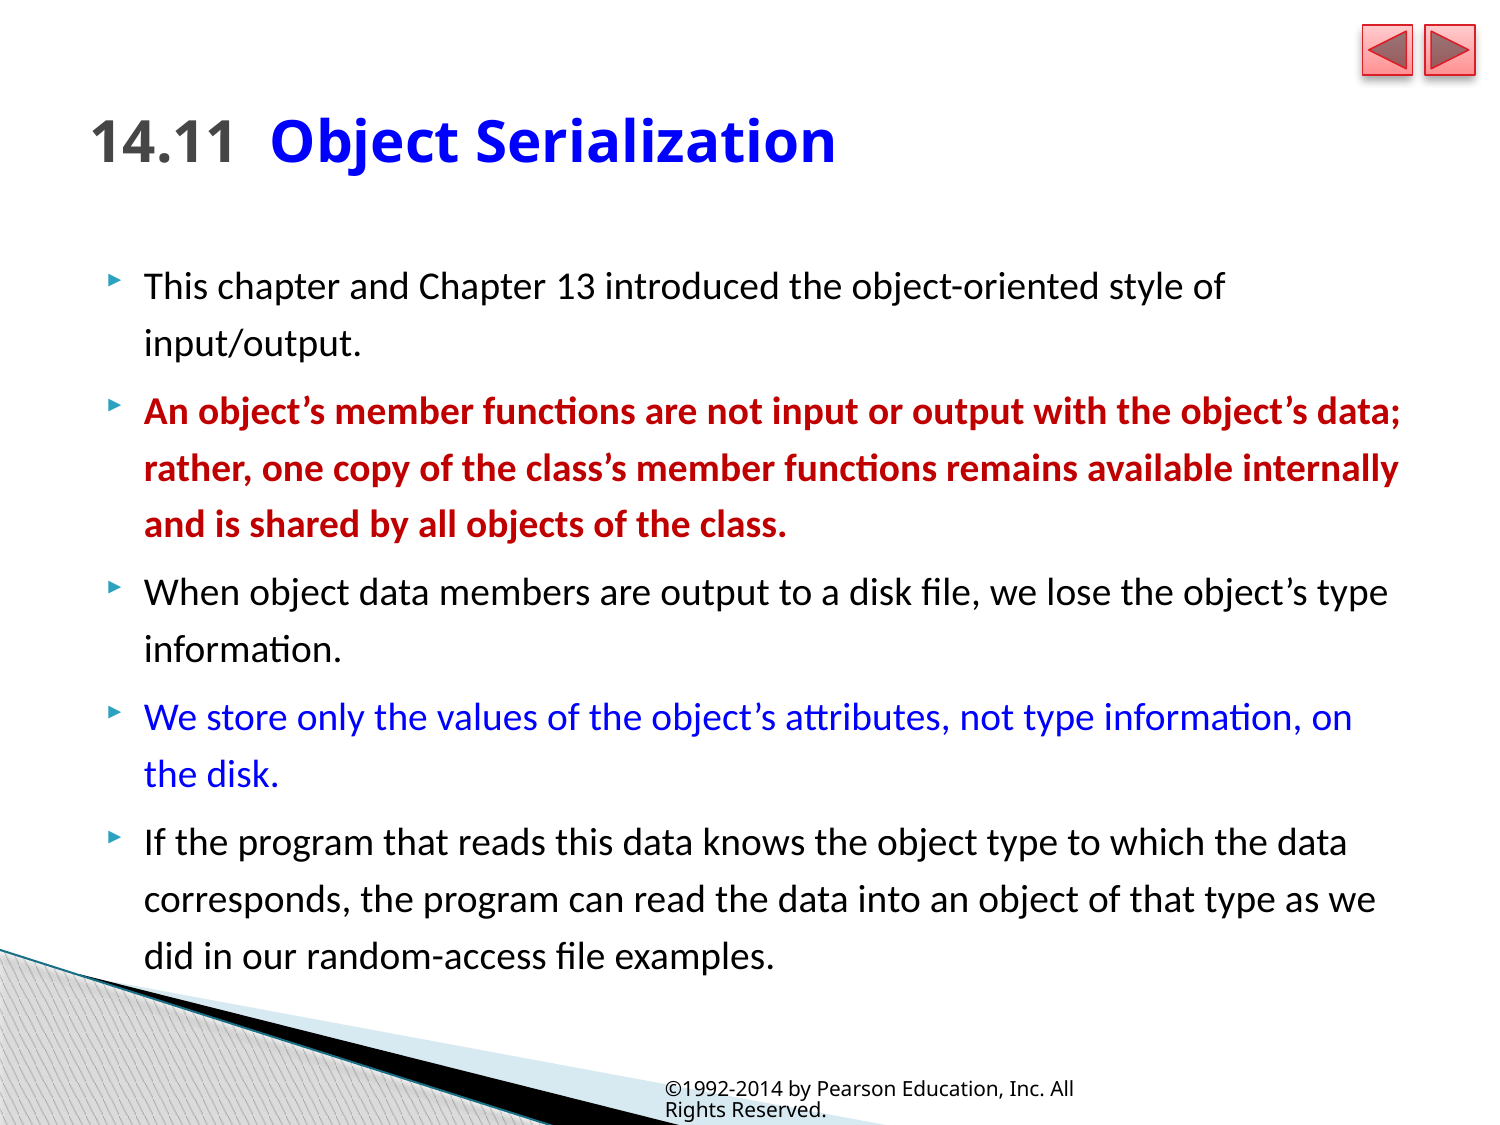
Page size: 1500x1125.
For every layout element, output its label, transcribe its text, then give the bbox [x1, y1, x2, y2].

footer ©1992-2014 by Pearson Education, Inc. All Rights Reserved. [650, 1051, 1105, 1112]
title 14.11 Object Serialization [75, 45, 1425, 233]
list This chapter and Chapter 13 introduced the object-oriented style of input/output. An object’s member functions are not input or output with the object’s data; rather, one copy of the class’s member functions remains available internally and is shared by all objects of the class. When object data members are output to a disk file, we lose the object’s type information. We store only the values of the object’s attributes, not type information, on the disk. If the program that reads this data knows the object type to which the data corresponds, the program can read the data into an object of that type as we did in our random-access file examples. [75, 242, 1425, 986]
